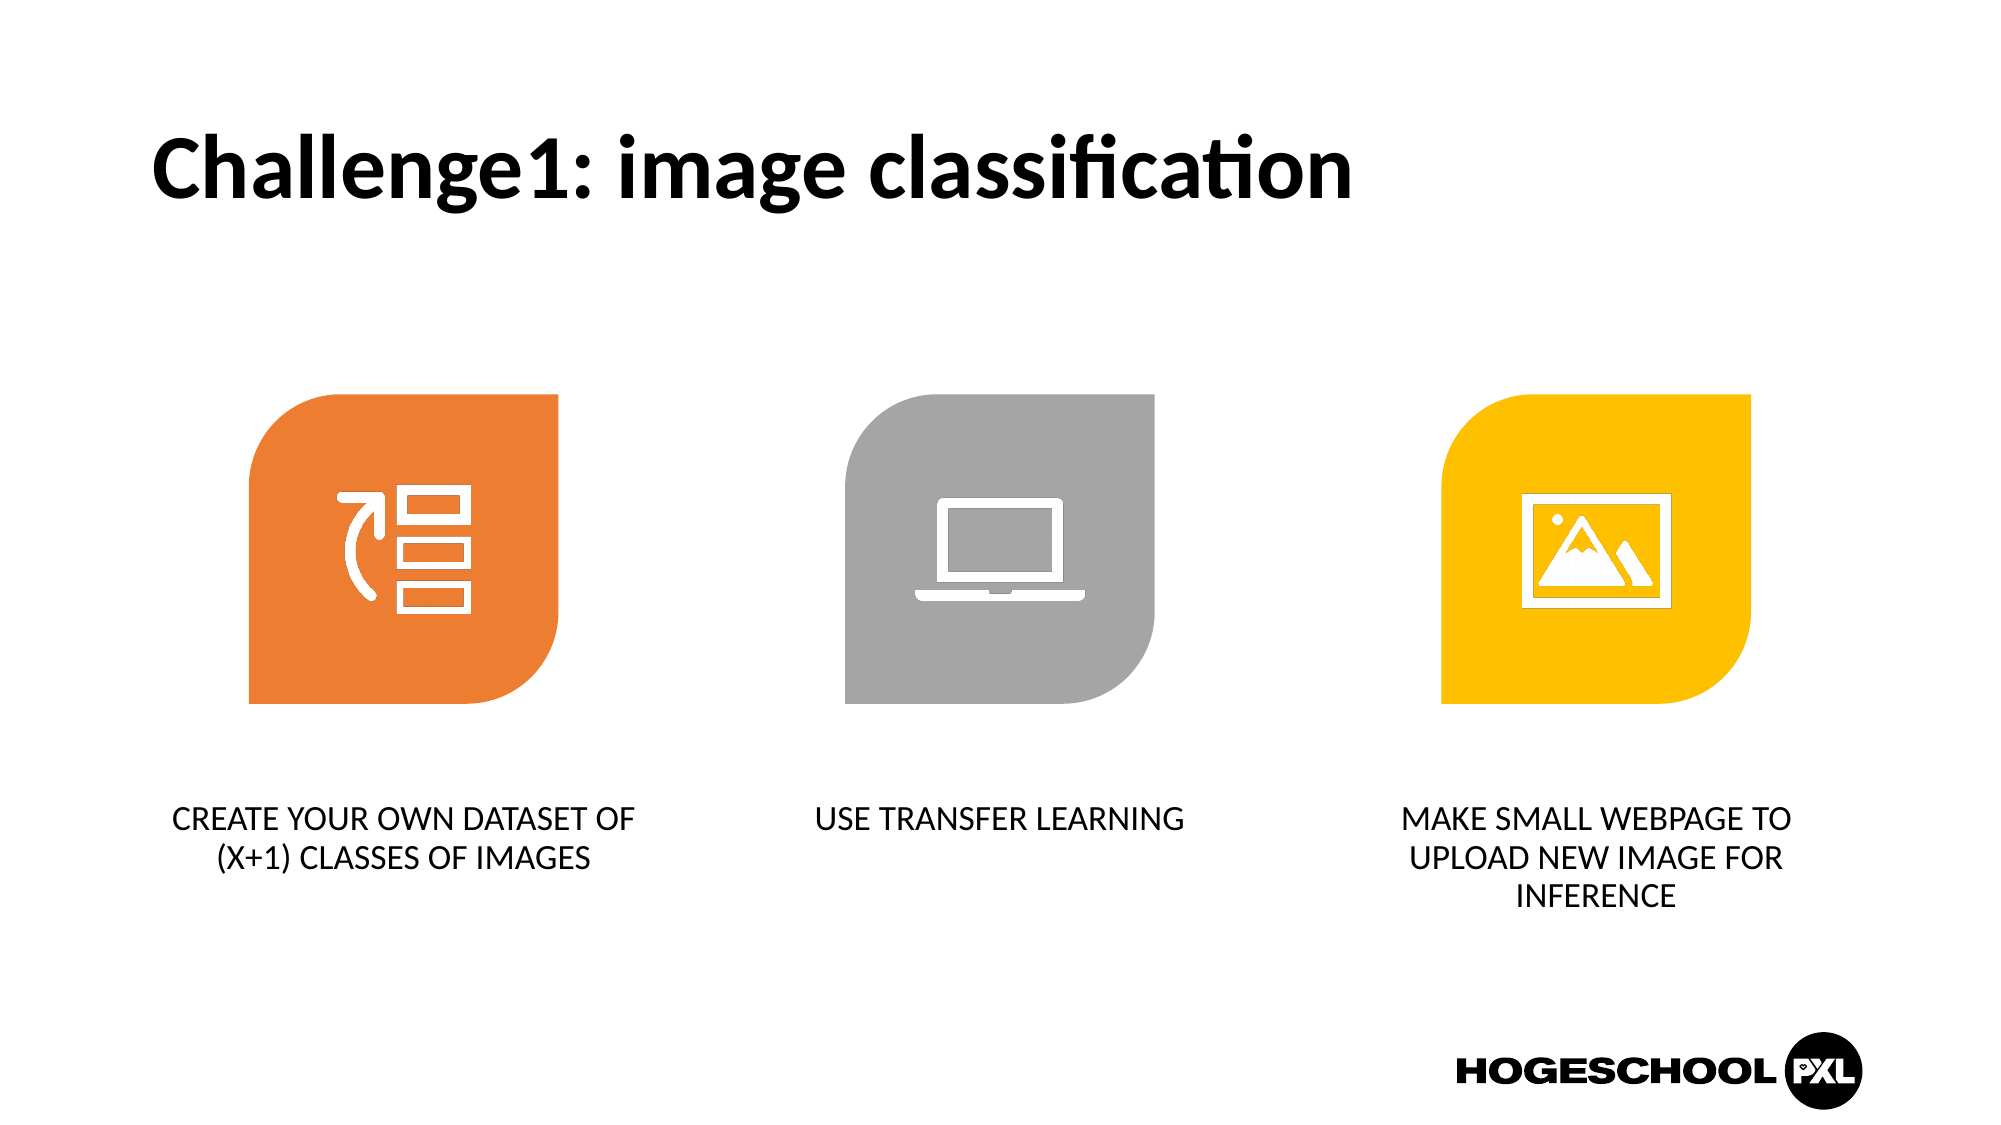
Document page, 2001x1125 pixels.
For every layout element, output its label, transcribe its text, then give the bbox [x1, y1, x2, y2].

title Challenge1: image classification [137, 59, 1863, 278]
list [137, 299, 1863, 1014]
